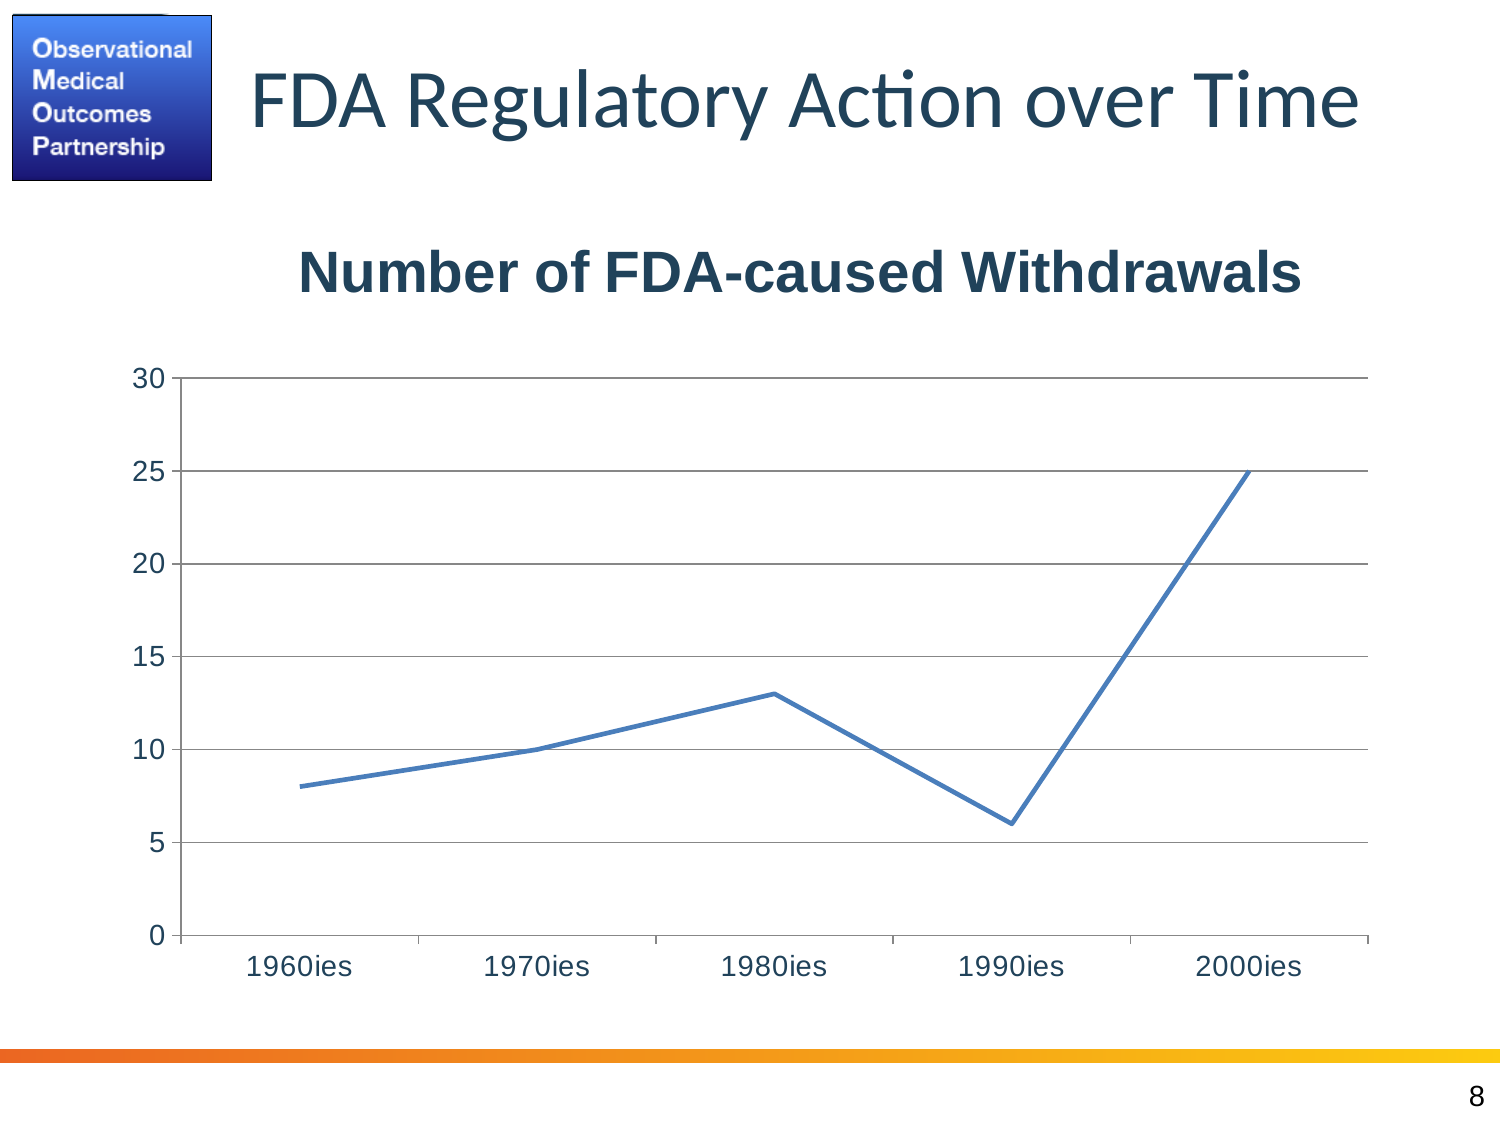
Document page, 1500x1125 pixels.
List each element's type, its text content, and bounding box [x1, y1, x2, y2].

title FDA Regulatory Action over Time [216, 24, 1425, 163]
chart [105, 223, 1394, 999]
slide_number 8 [1149, 1065, 1500, 1125]
picture [0, 0, 212, 200]
